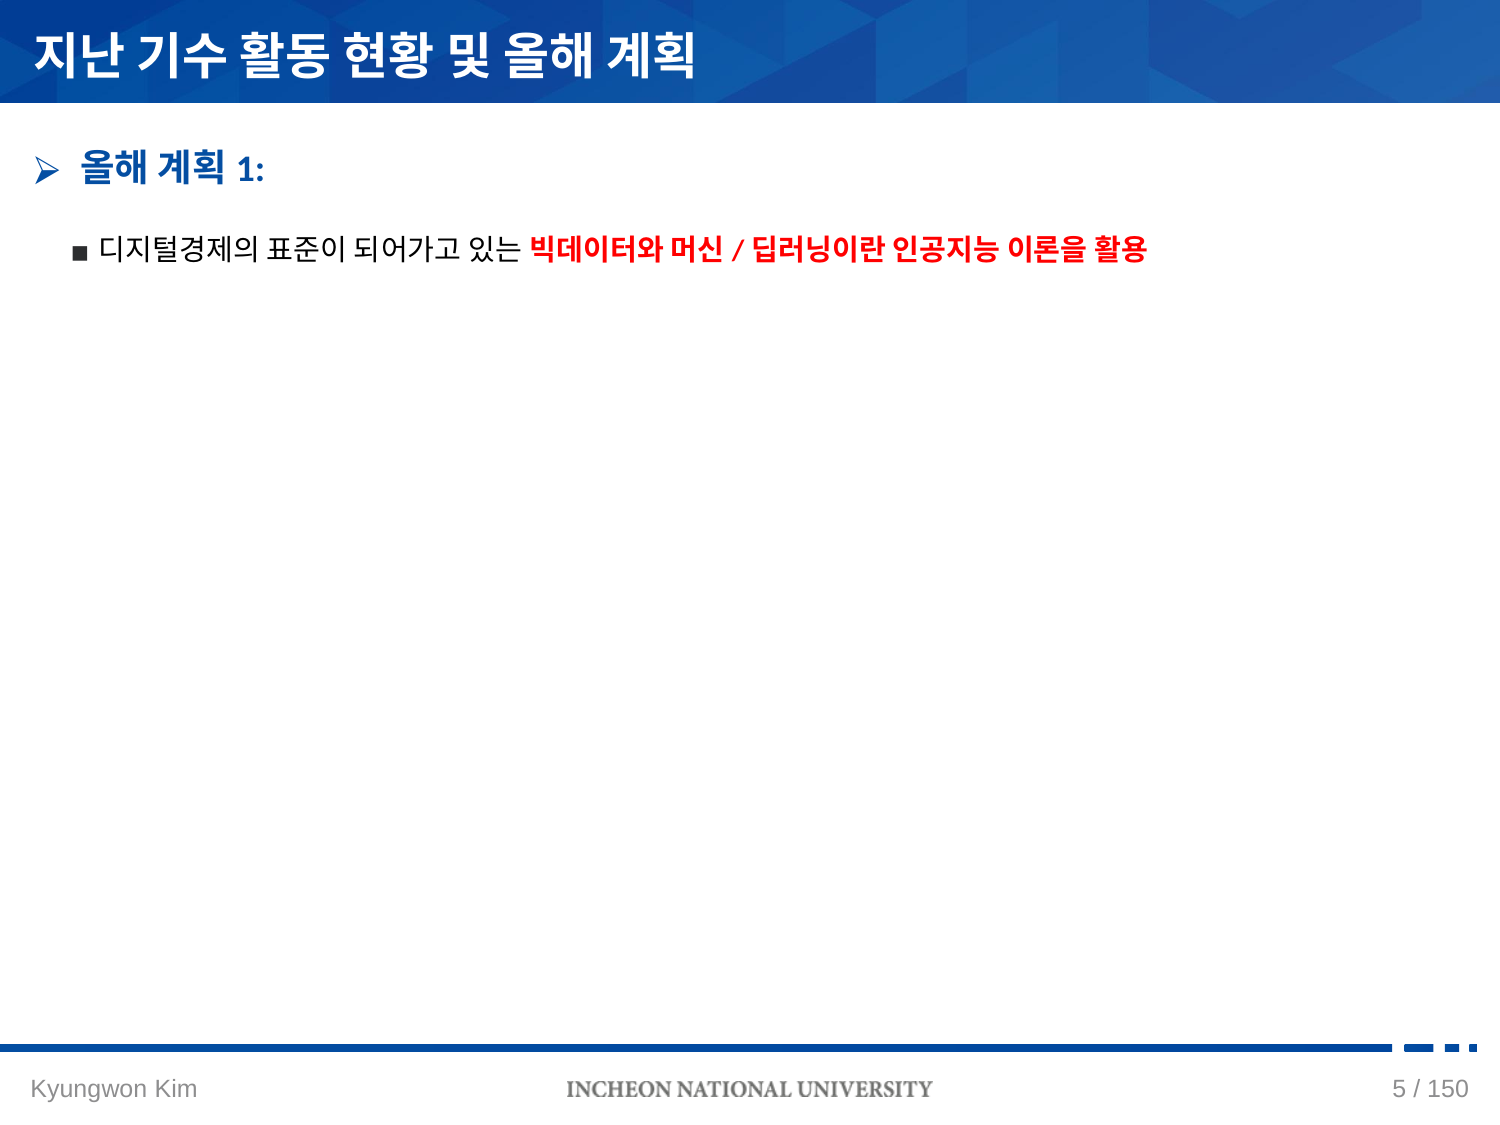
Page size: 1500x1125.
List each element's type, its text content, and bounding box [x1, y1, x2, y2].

slide_number 4 / 150 [1371, 1057, 1490, 1118]
text_box 디지털경제의 표준이 되어가고 있는 빅데이터와 머신/딥러닝이란 인공지능 이론을 활용 [55, 205, 1453, 407]
picture [567, 1081, 933, 1097]
text_box 올해 계획1: [18, 136, 1482, 202]
text_box 지난 기수 활동 현황 및 올해 계획 [18, 16, 1482, 93]
picture [0, 0, 1500, 103]
